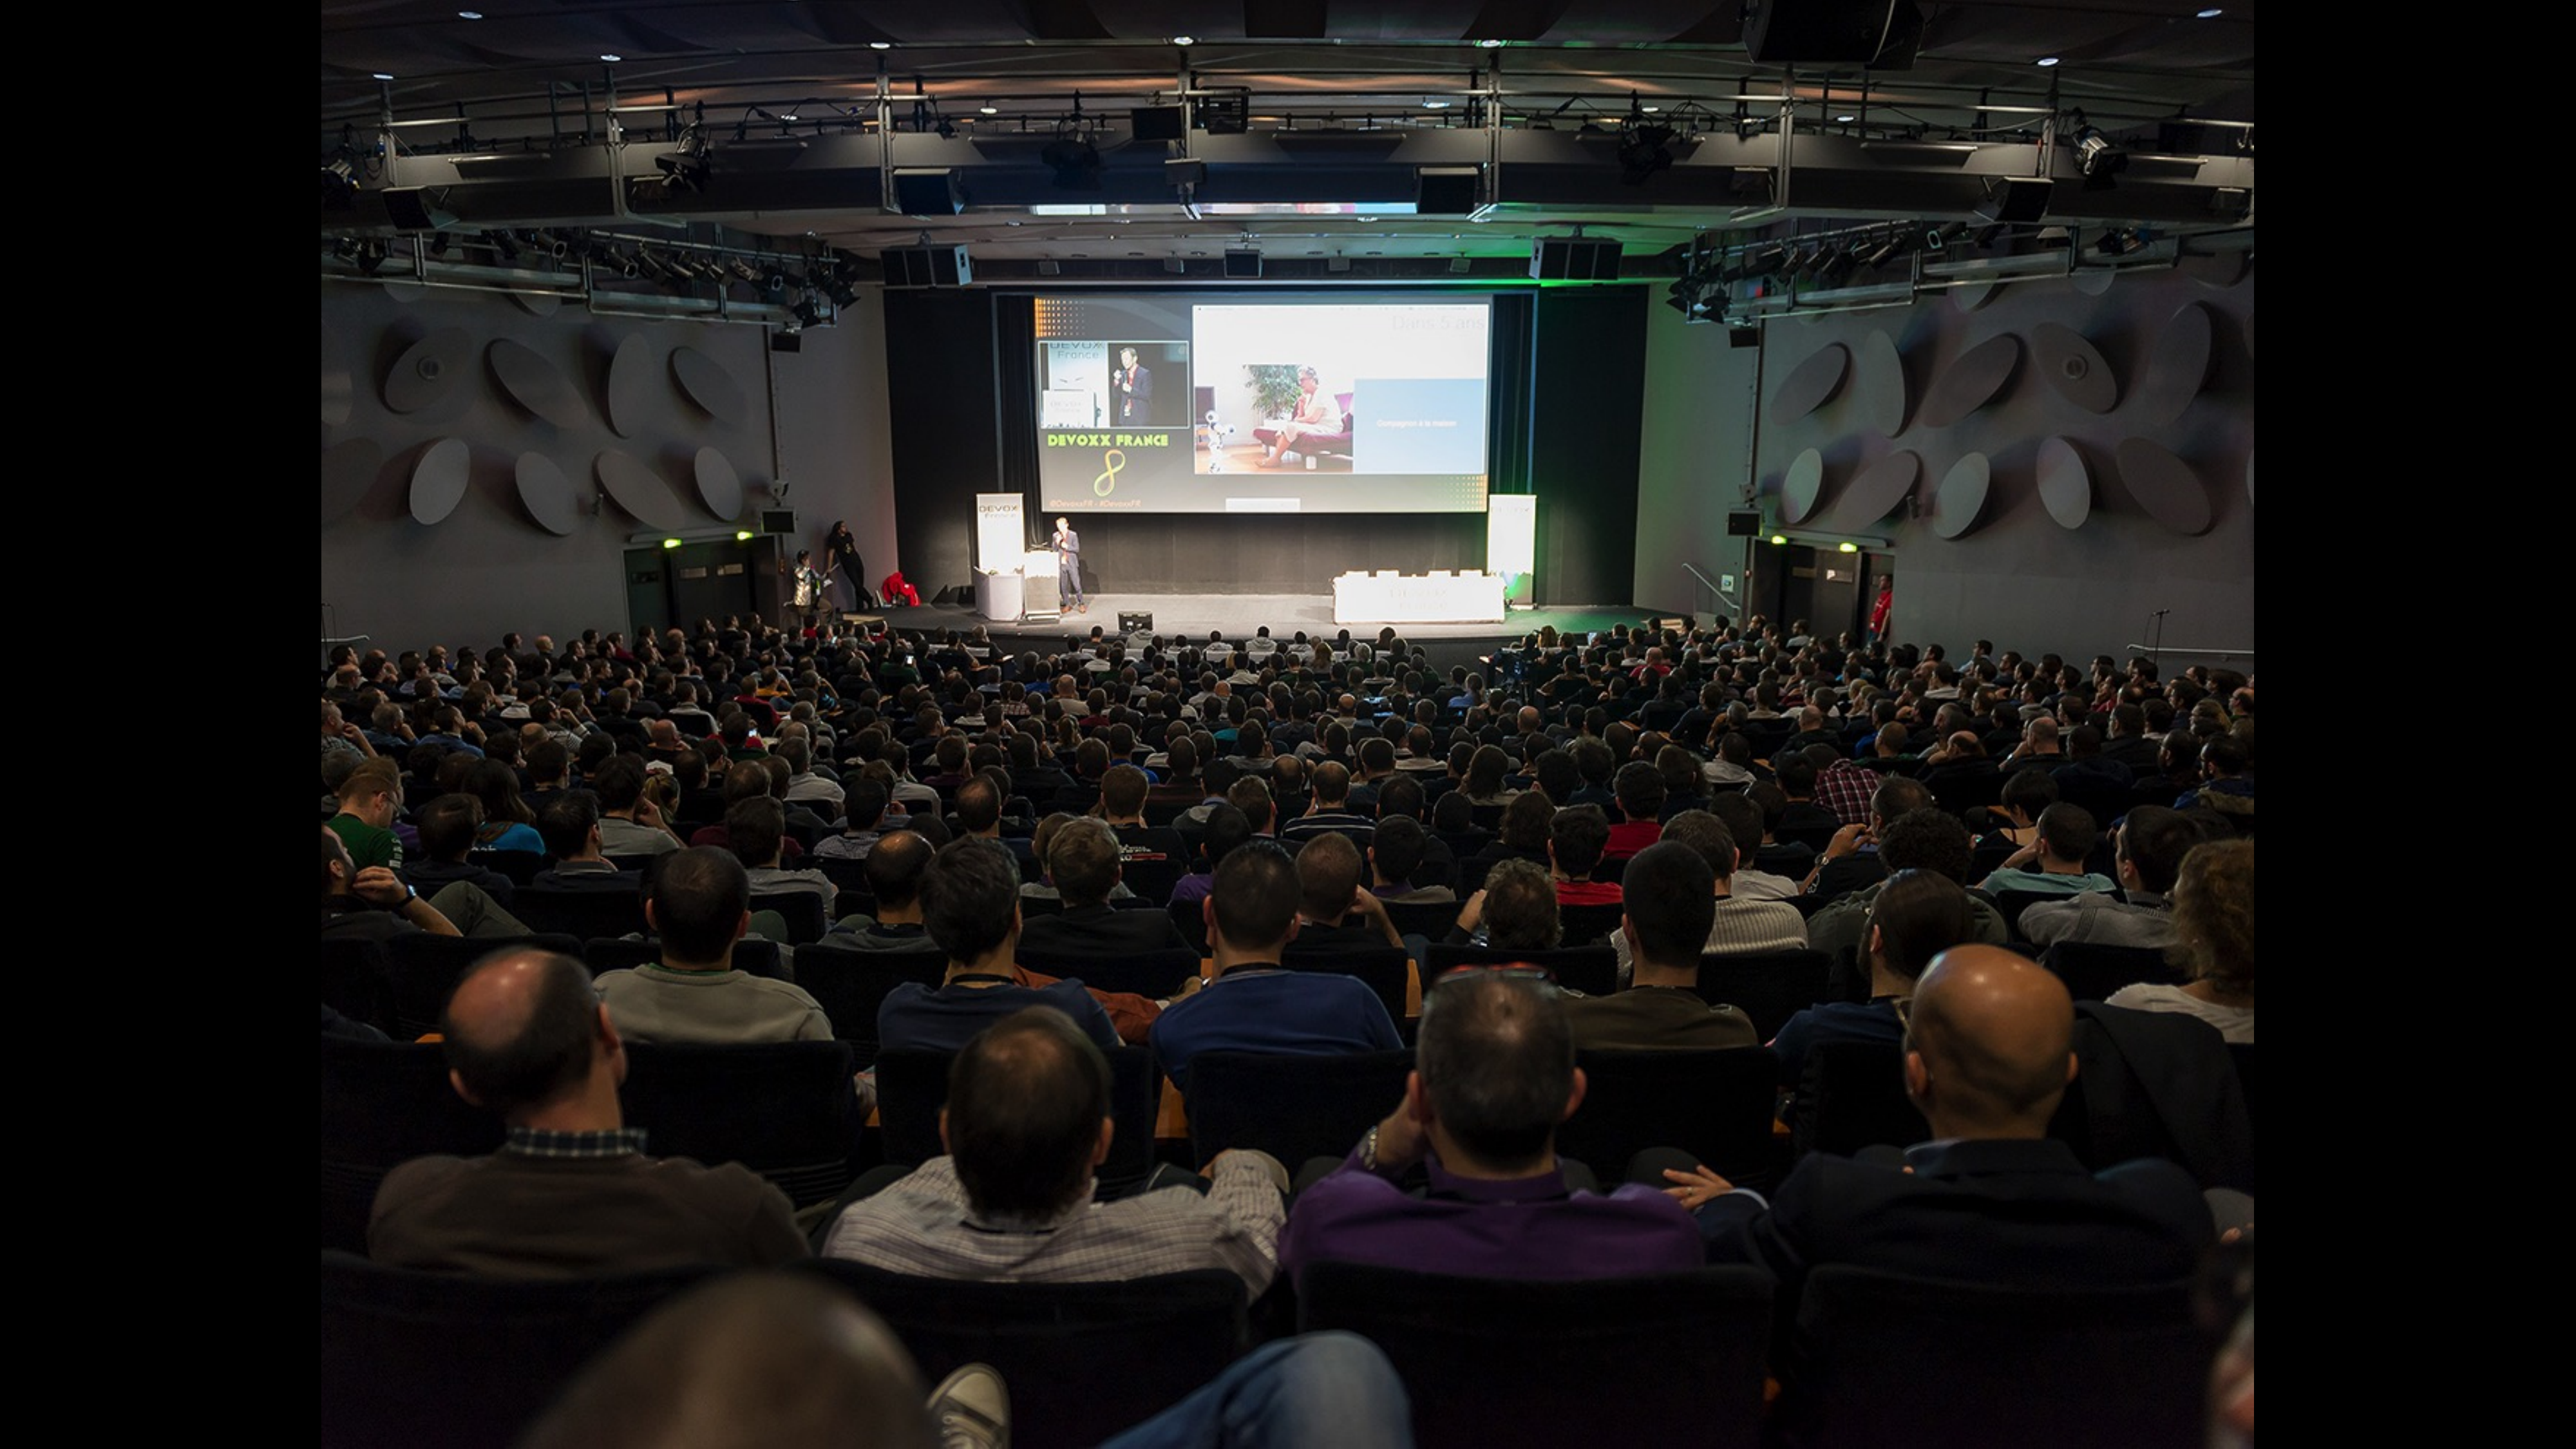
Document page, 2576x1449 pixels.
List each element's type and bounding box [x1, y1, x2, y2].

picture [321, 0, 2254, 1449]
